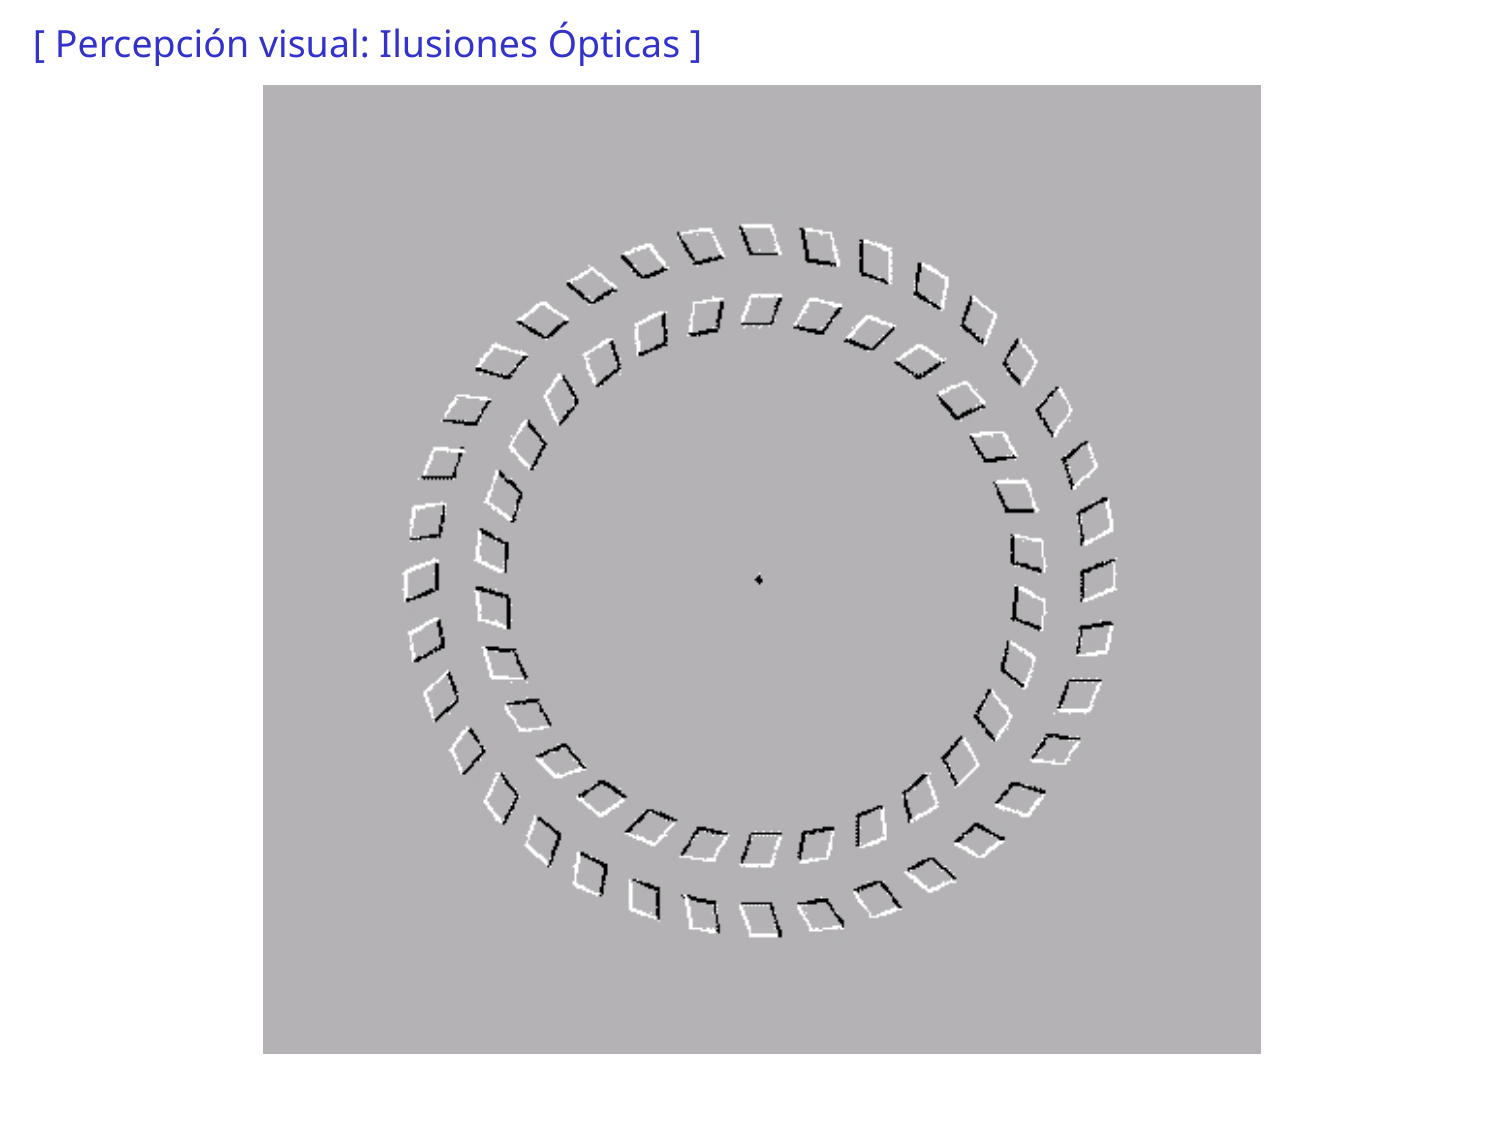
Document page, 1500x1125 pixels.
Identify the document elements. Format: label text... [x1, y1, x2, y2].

text_box [ Percepción visual: Ilusiones Ópticas ] [18, 12, 718, 73]
picture [263, 85, 1261, 1054]
